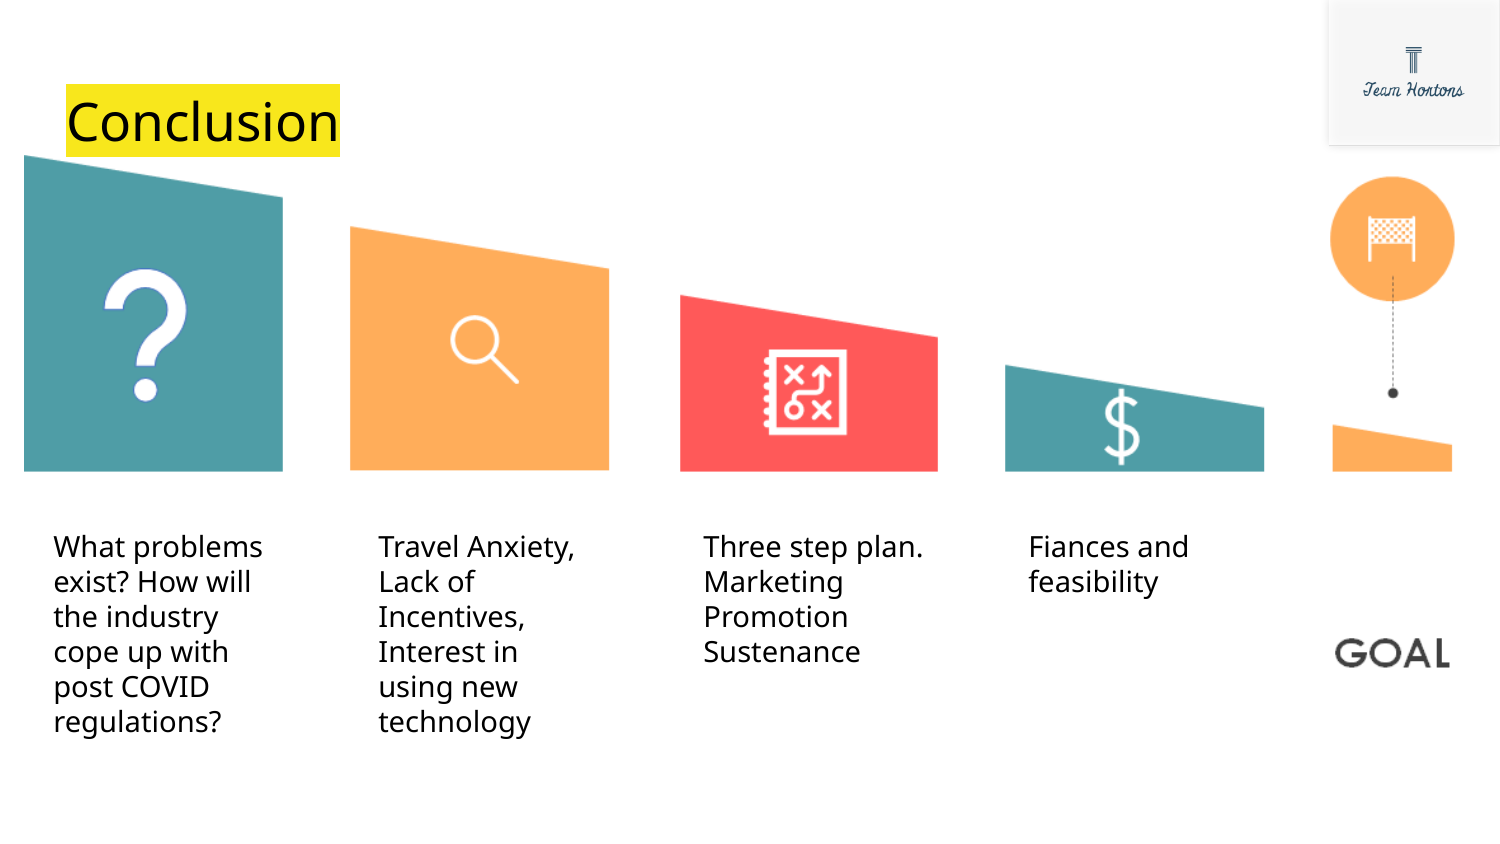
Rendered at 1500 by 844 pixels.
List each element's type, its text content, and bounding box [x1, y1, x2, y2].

text_box Travel Anxiety, Lack of Incentives, Interest in using new technology [363, 711, 615, 754]
title Conclusion [51, 72, 1326, 154]
text_box What problems exist? How will the industry cope up with post COVID regulations? [38, 711, 290, 754]
picture [1329, 0, 1500, 147]
picture [24, 155, 1476, 702]
